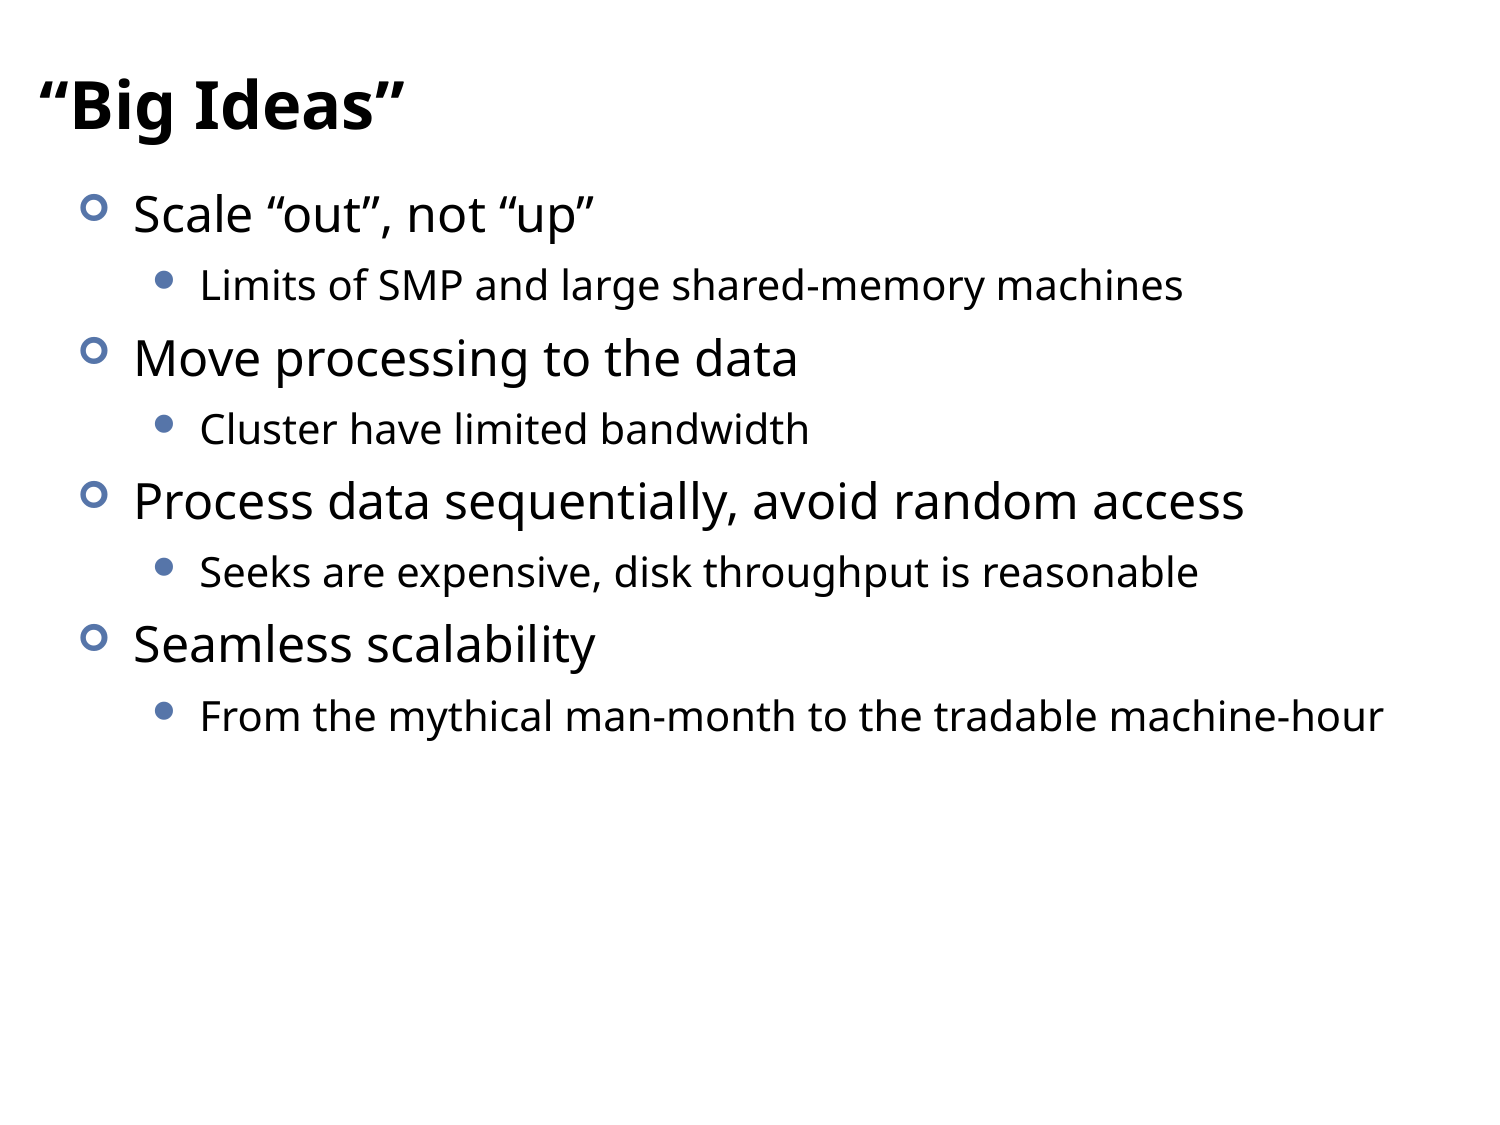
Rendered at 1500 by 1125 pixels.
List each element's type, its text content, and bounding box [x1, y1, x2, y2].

list Scale “out”, not “up” Limits of SMP and large shared-memory machines Move processing to the data Cluster have limited bandwidth Process data sequentially, avoid random access Seeks are expensive, disk throughput is reasonable Seamless scalability From the mythical man-month to the tradable machine-hour [62, 174, 1451, 1013]
title “Big Ideas” [24, 18, 1451, 188]
